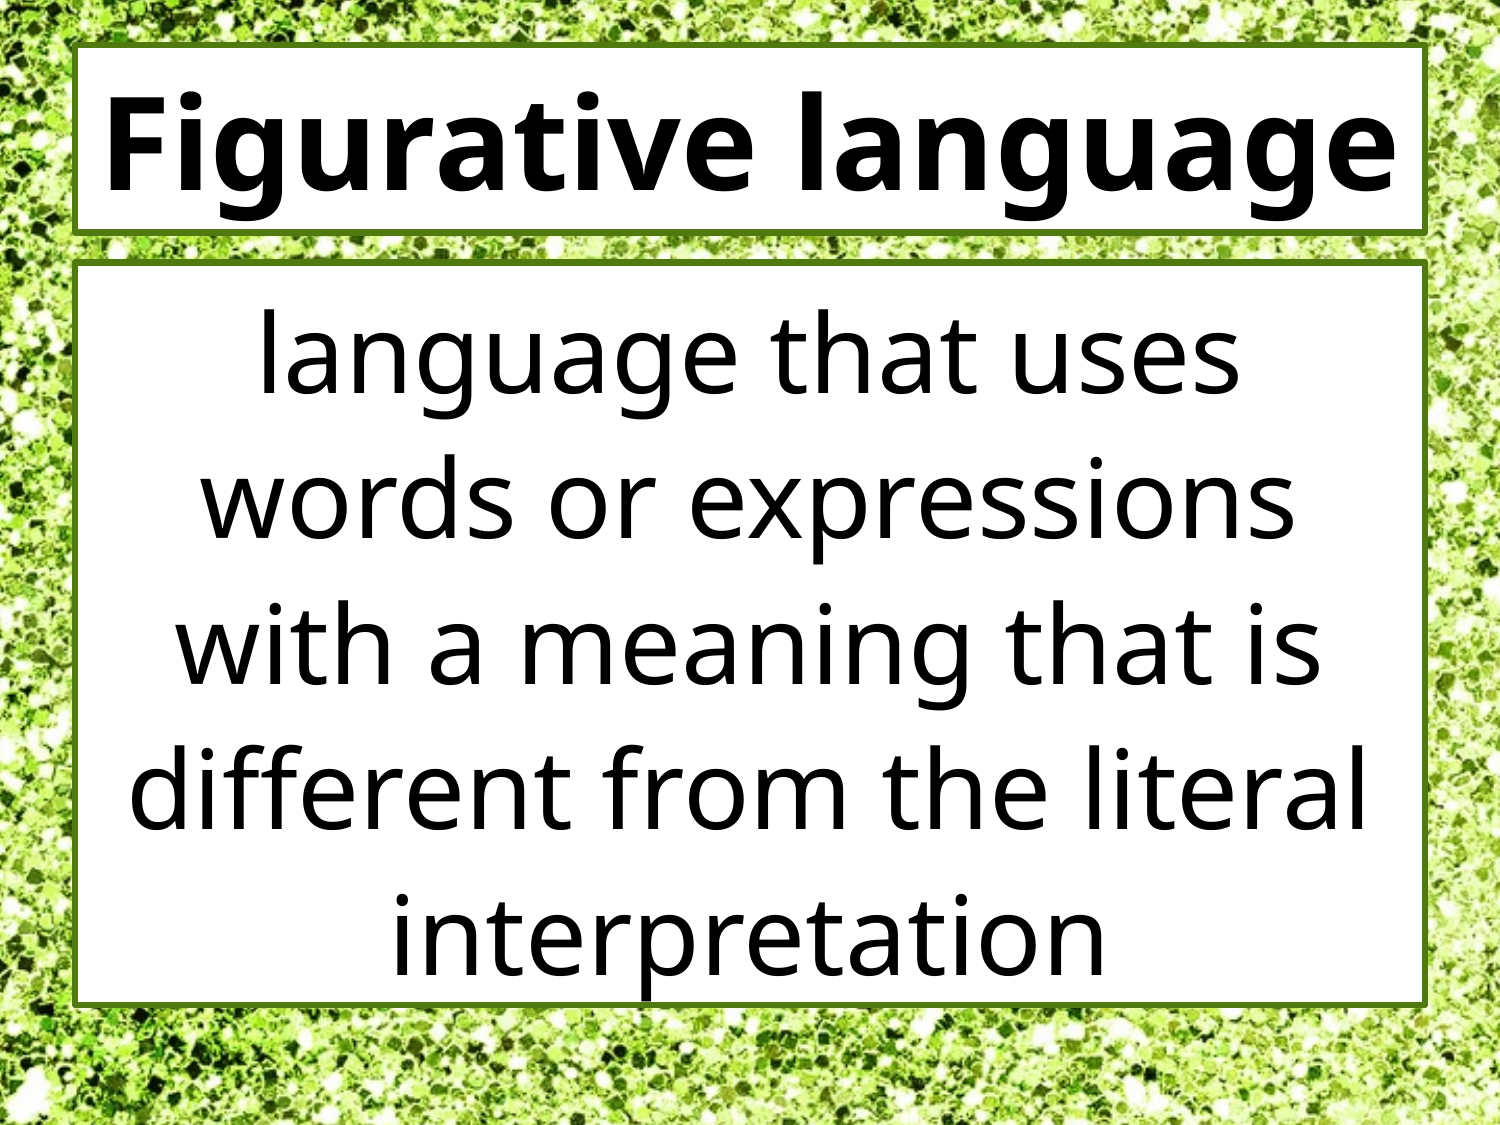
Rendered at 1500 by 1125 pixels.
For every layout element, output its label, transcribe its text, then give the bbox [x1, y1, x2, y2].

picture [0, 0, 1500, 1125]
title Figurative language [72, 42, 1428, 236]
list language that uses words or expressions with a meaning that is different from the literal interpretation [72, 259, 1428, 1008]
